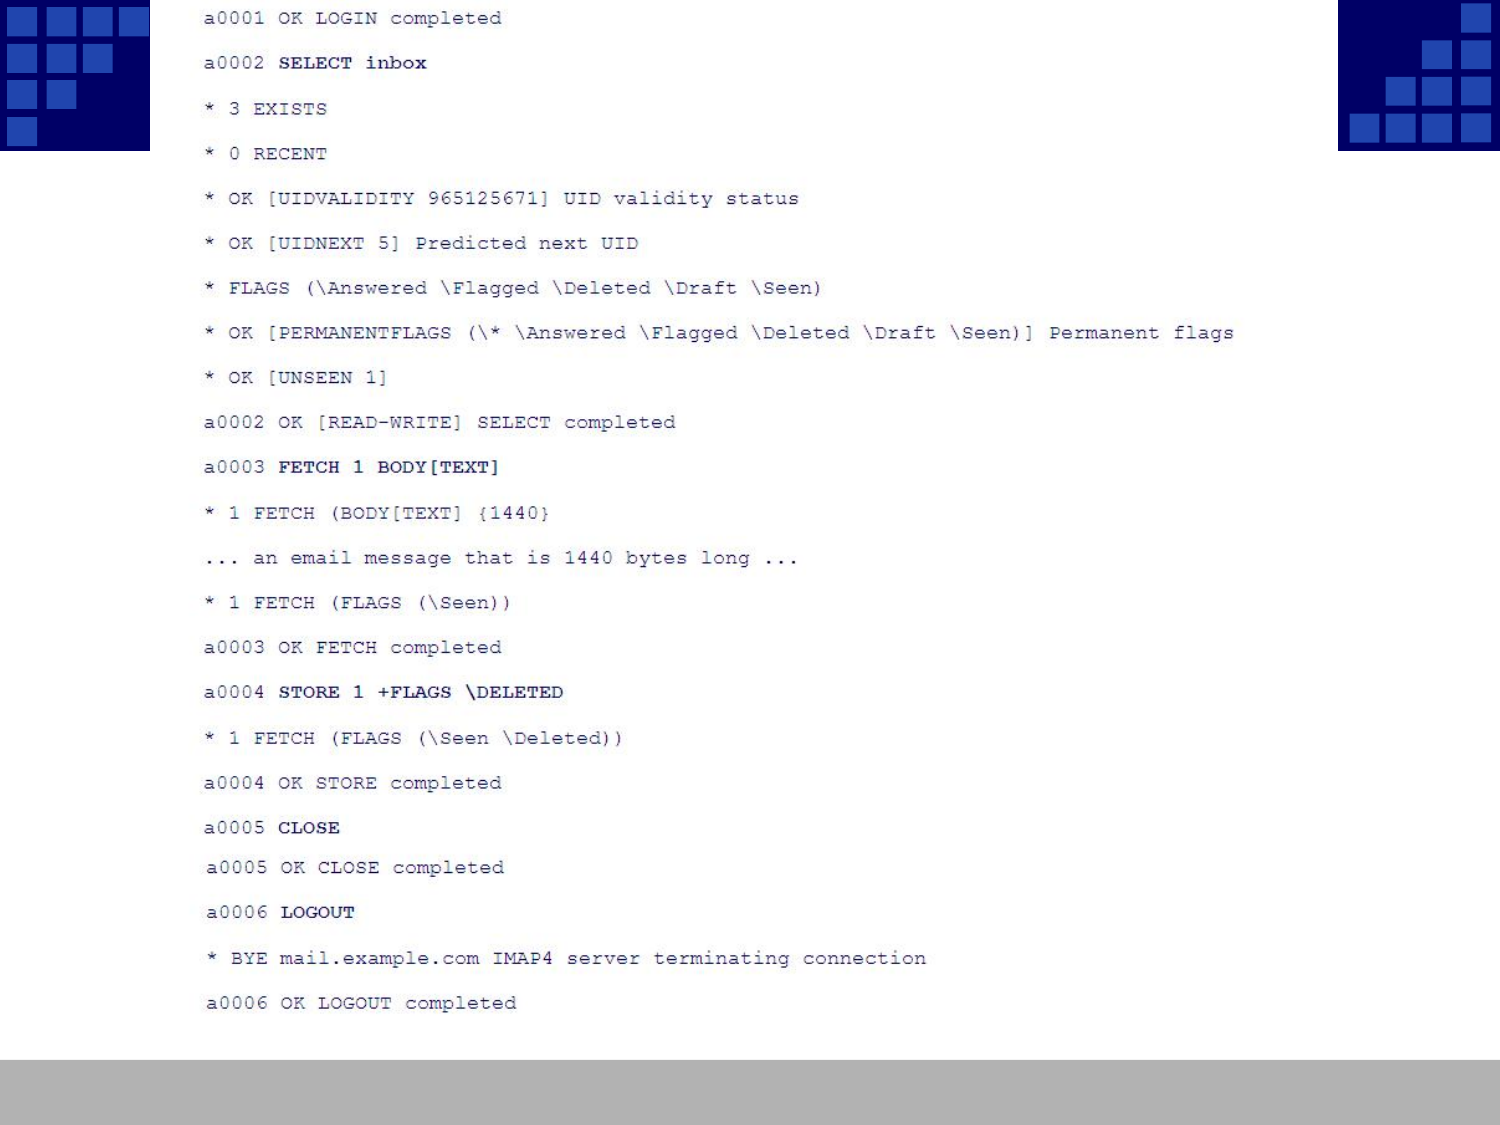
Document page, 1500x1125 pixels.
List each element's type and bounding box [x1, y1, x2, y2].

text_box [0, 1059, 1500, 1125]
list [149, 0, 1338, 1071]
